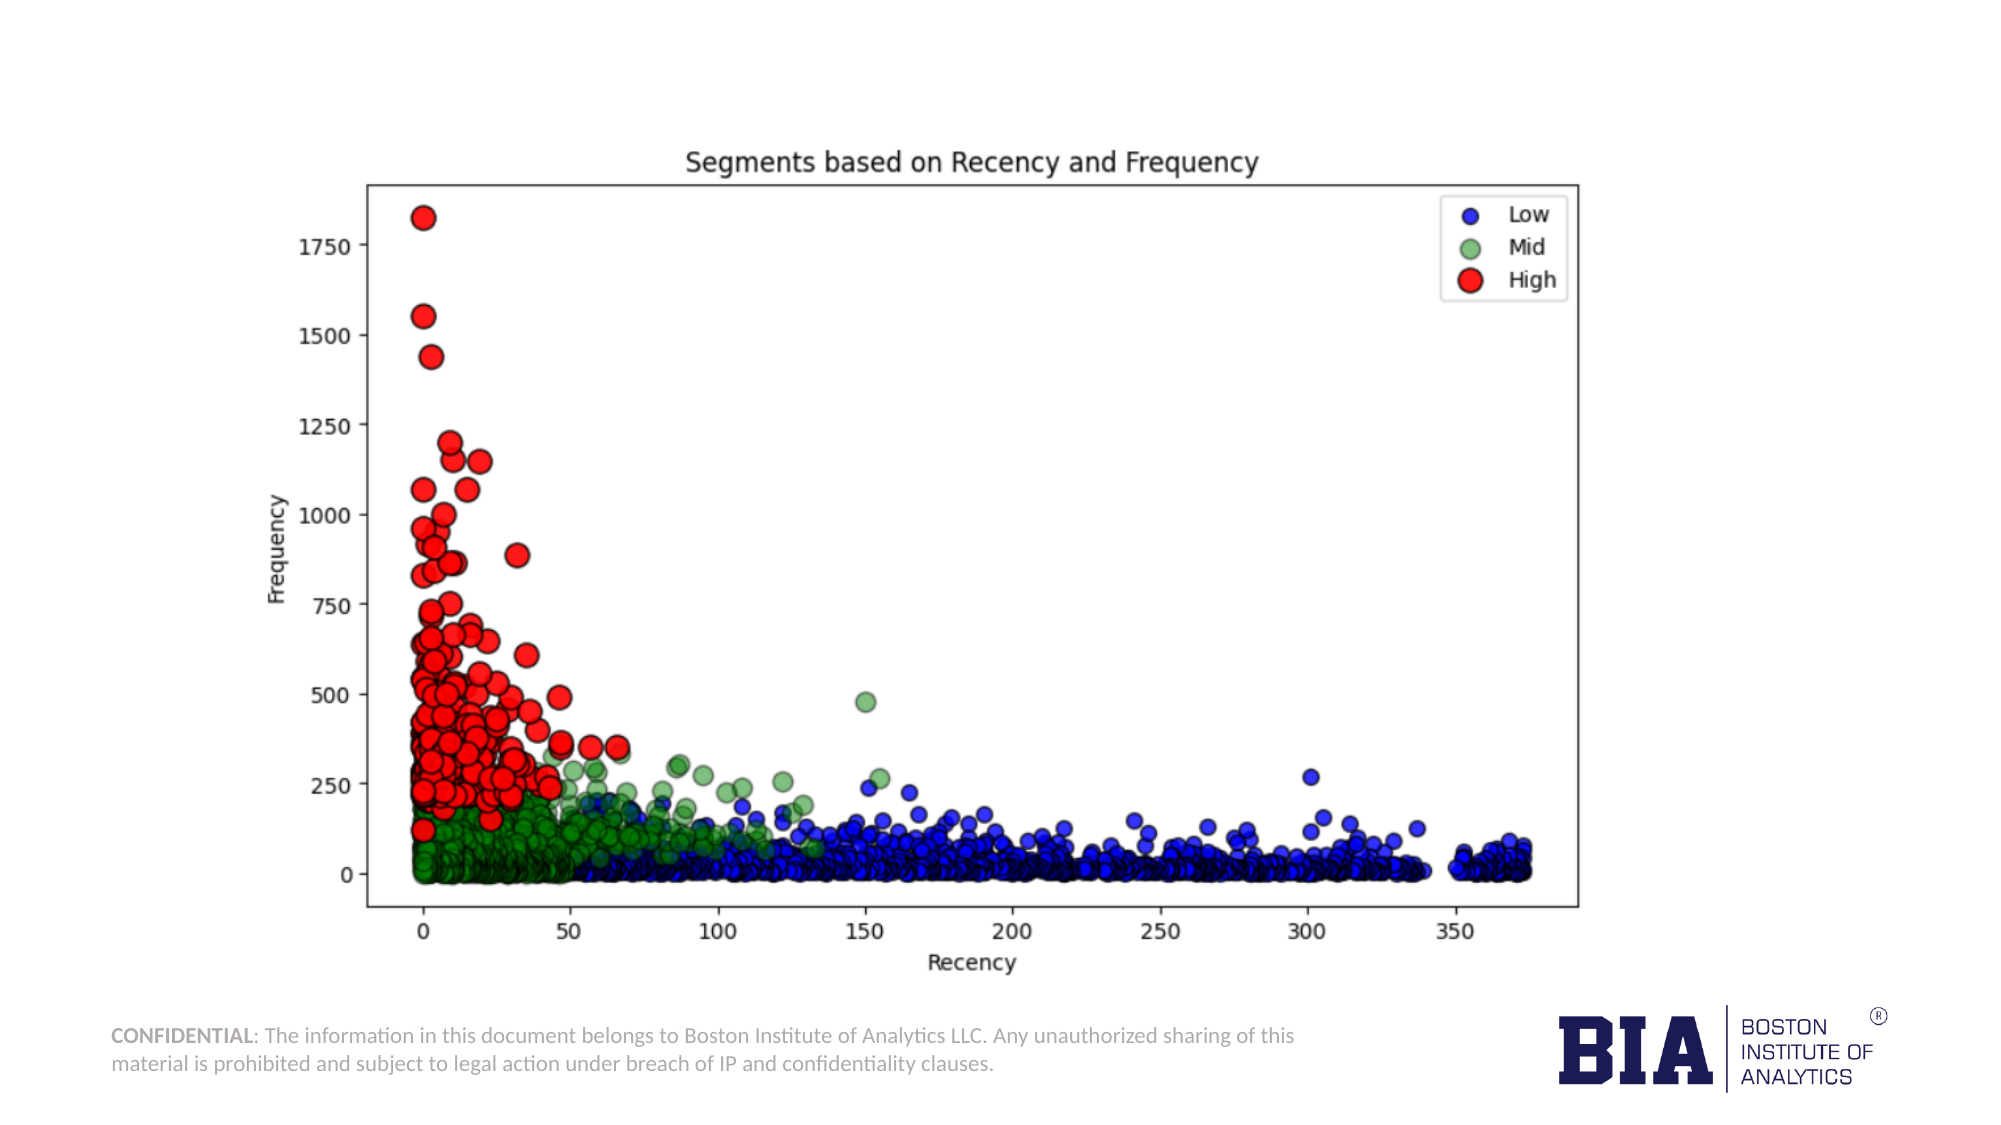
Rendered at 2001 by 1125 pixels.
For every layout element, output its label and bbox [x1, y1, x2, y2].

picture [259, 132, 1681, 993]
picture [1557, 1003, 1889, 1094]
